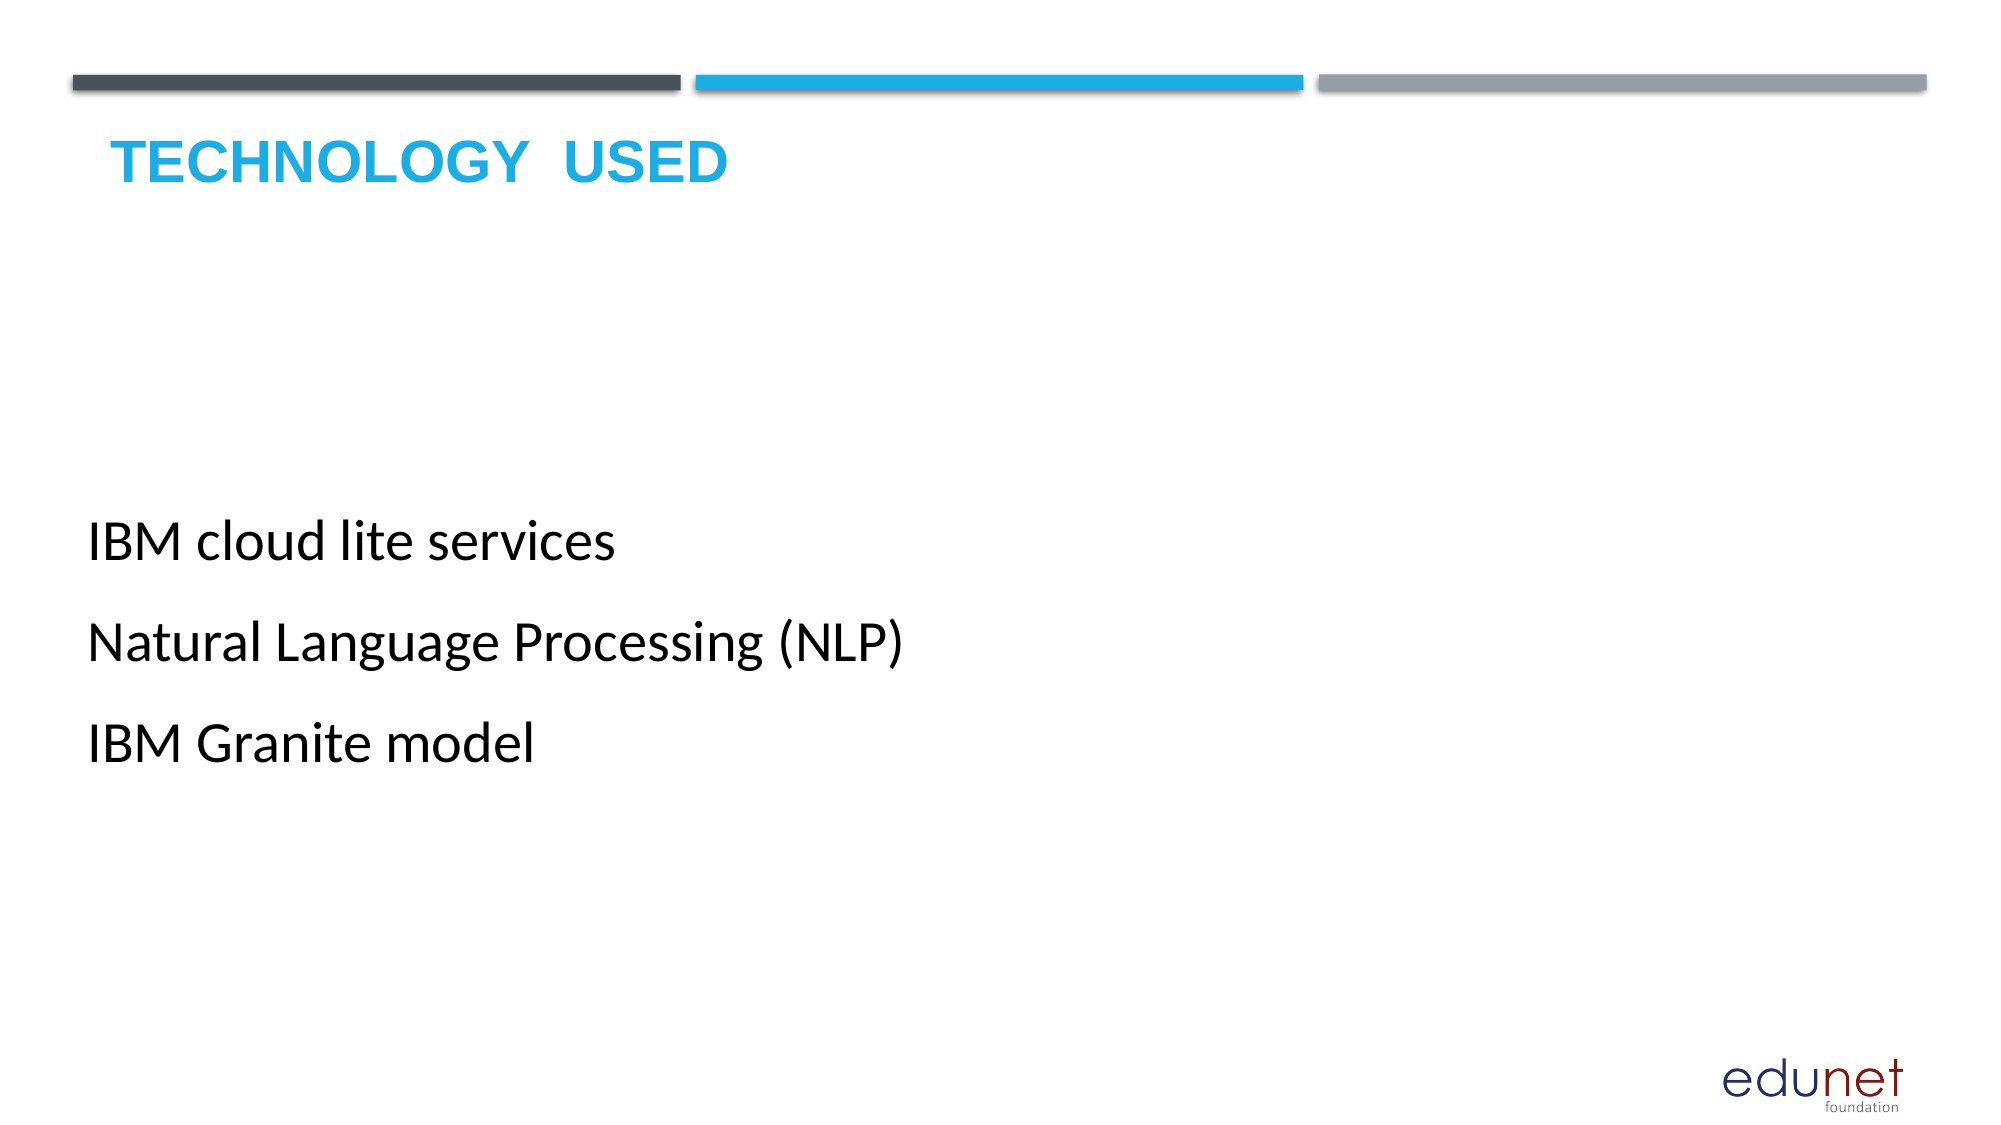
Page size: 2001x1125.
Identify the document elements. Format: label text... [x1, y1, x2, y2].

picture [1719, 1091, 1905, 1116]
title Technology used [95, 115, 1905, 178]
list IBM cloud lite services Natural Language Processing (NLP) IBM Granite model [72, 178, 1978, 1091]
